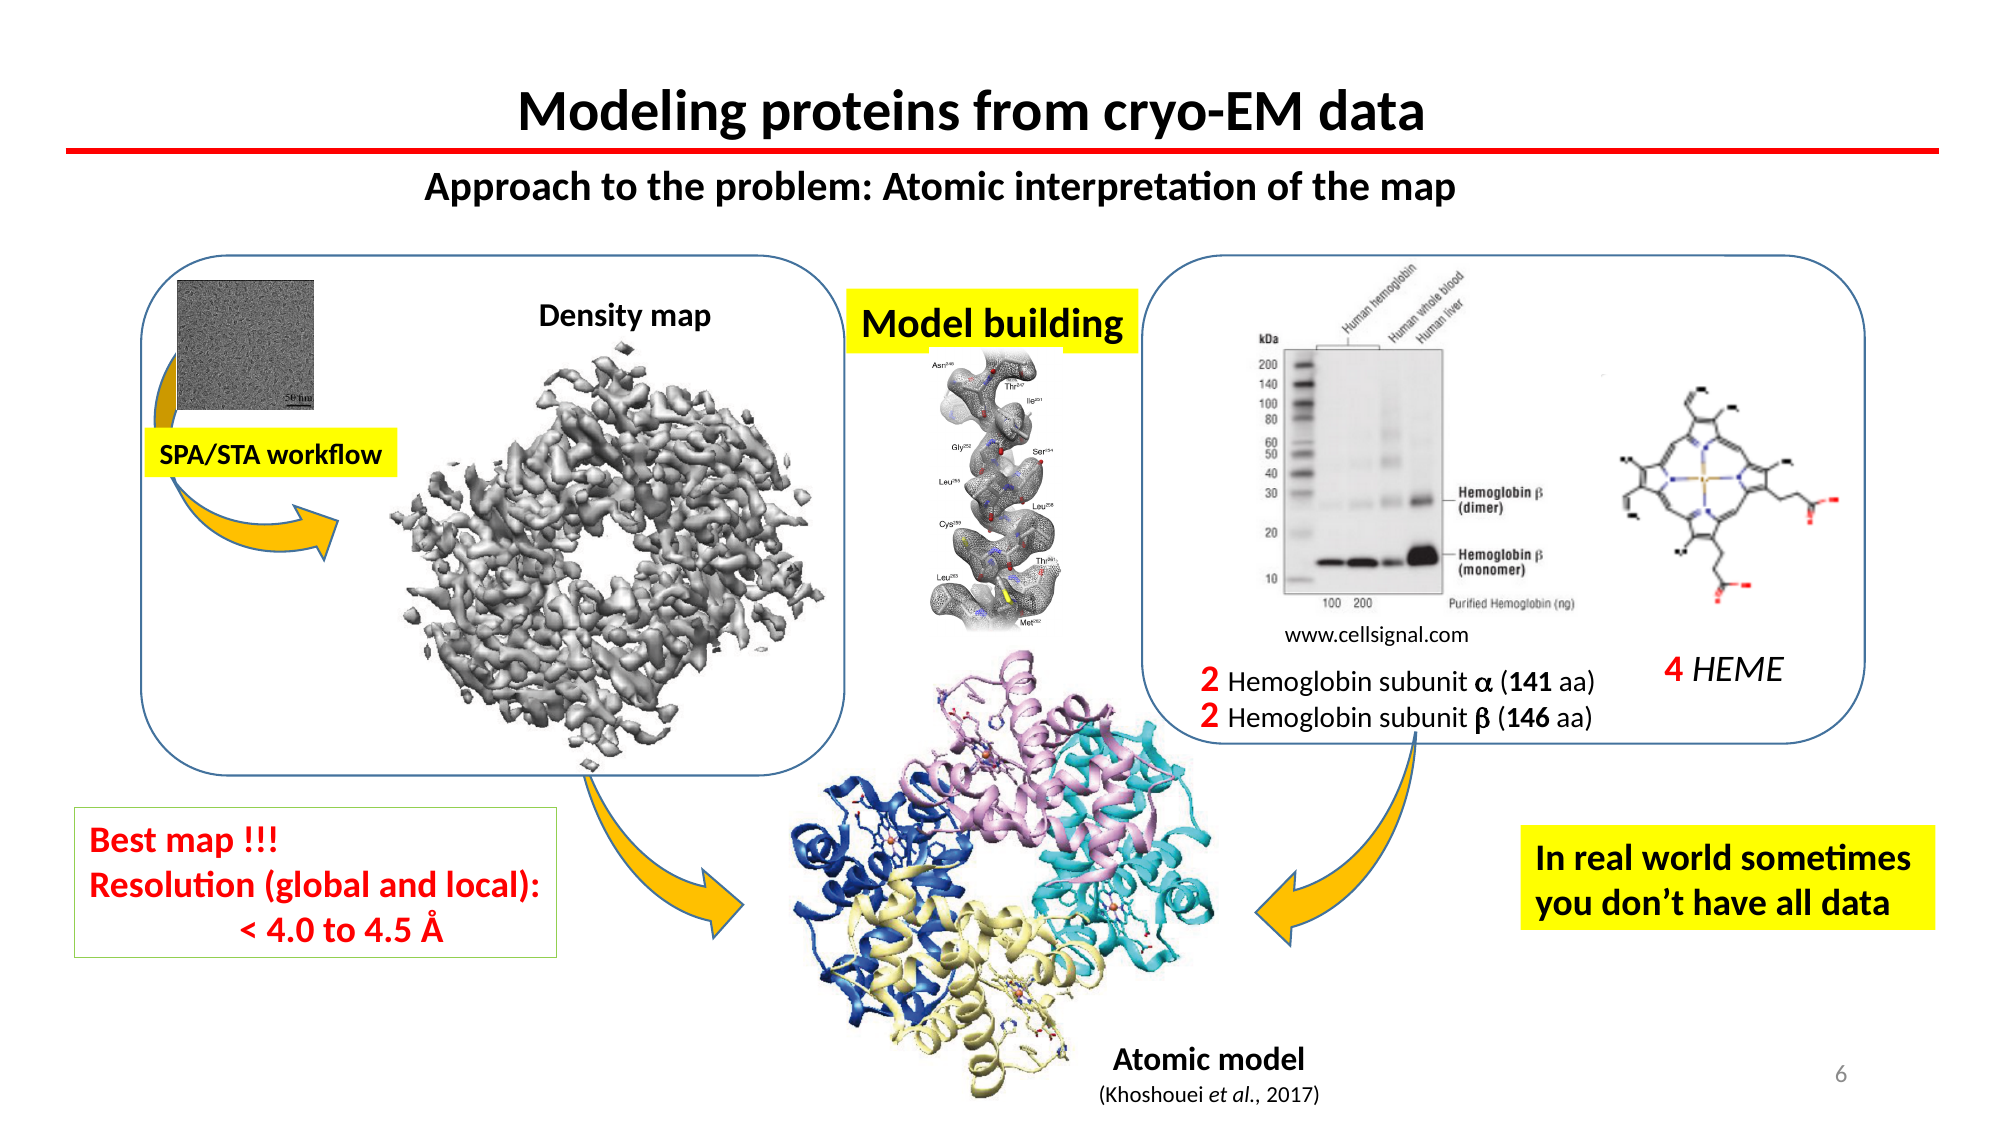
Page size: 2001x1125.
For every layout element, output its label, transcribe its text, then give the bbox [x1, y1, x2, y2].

text_box Modeling proteins from cryo-EM data [502, 65, 1503, 150]
text_box Best map !!! Resolution (global and local): < 4.0 to 4.5 Å [74, 807, 557, 958]
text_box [773, 645, 1326, 1111]
text_box In real world sometimes you don’t have all data [1865, 825, 1936, 930]
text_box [547, 776, 715, 953]
slide_number 6 [1412, 1042, 1863, 1103]
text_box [141, 255, 845, 776]
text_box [1142, 250, 1865, 954]
text_box Approach to the problem: Atomic interpretation of the map [409, 151, 1596, 217]
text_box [857, 288, 1128, 637]
